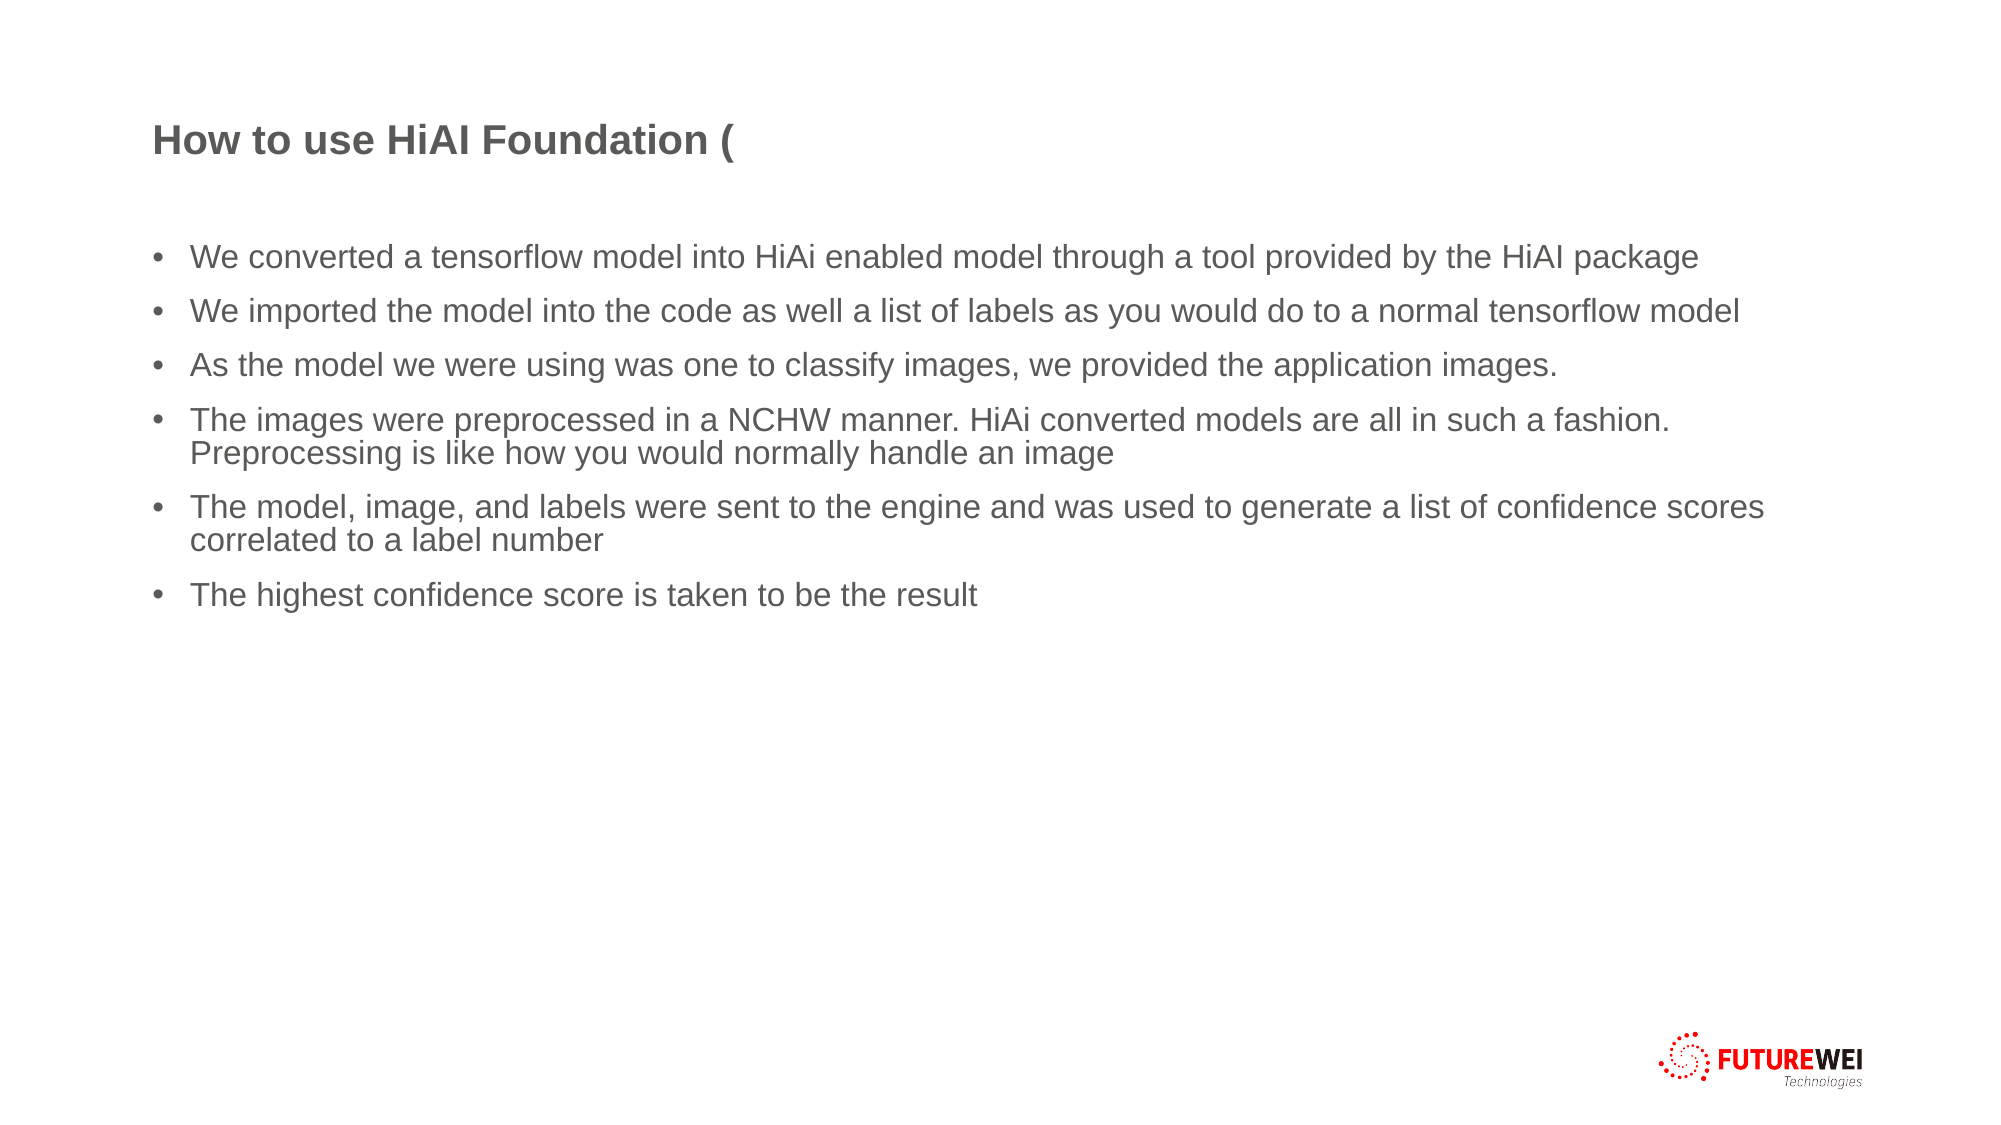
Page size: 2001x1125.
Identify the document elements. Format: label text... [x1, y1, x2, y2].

list We converted a tensorflow model into HiAi enabled model through a tool provided by the HiAI package We imported the model into the code as well a list of labels as you would do to a normal tensorflow model As the model we were using was one to classify images, we provided the application images. The images were preprocessed in a NCHW manner. HiAi converted models are all in such a fashion. Preprocessing is like how you would normally handle an image The model, image, and labels were sent to the engine and was used to generate a list of confidence scores correlated to a label number The highest confidence score is taken to be the result [137, 234, 1863, 949]
title How to use HiAI Foundation ( [137, 59, 1863, 171]
picture [1638, 1011, 1882, 1102]
